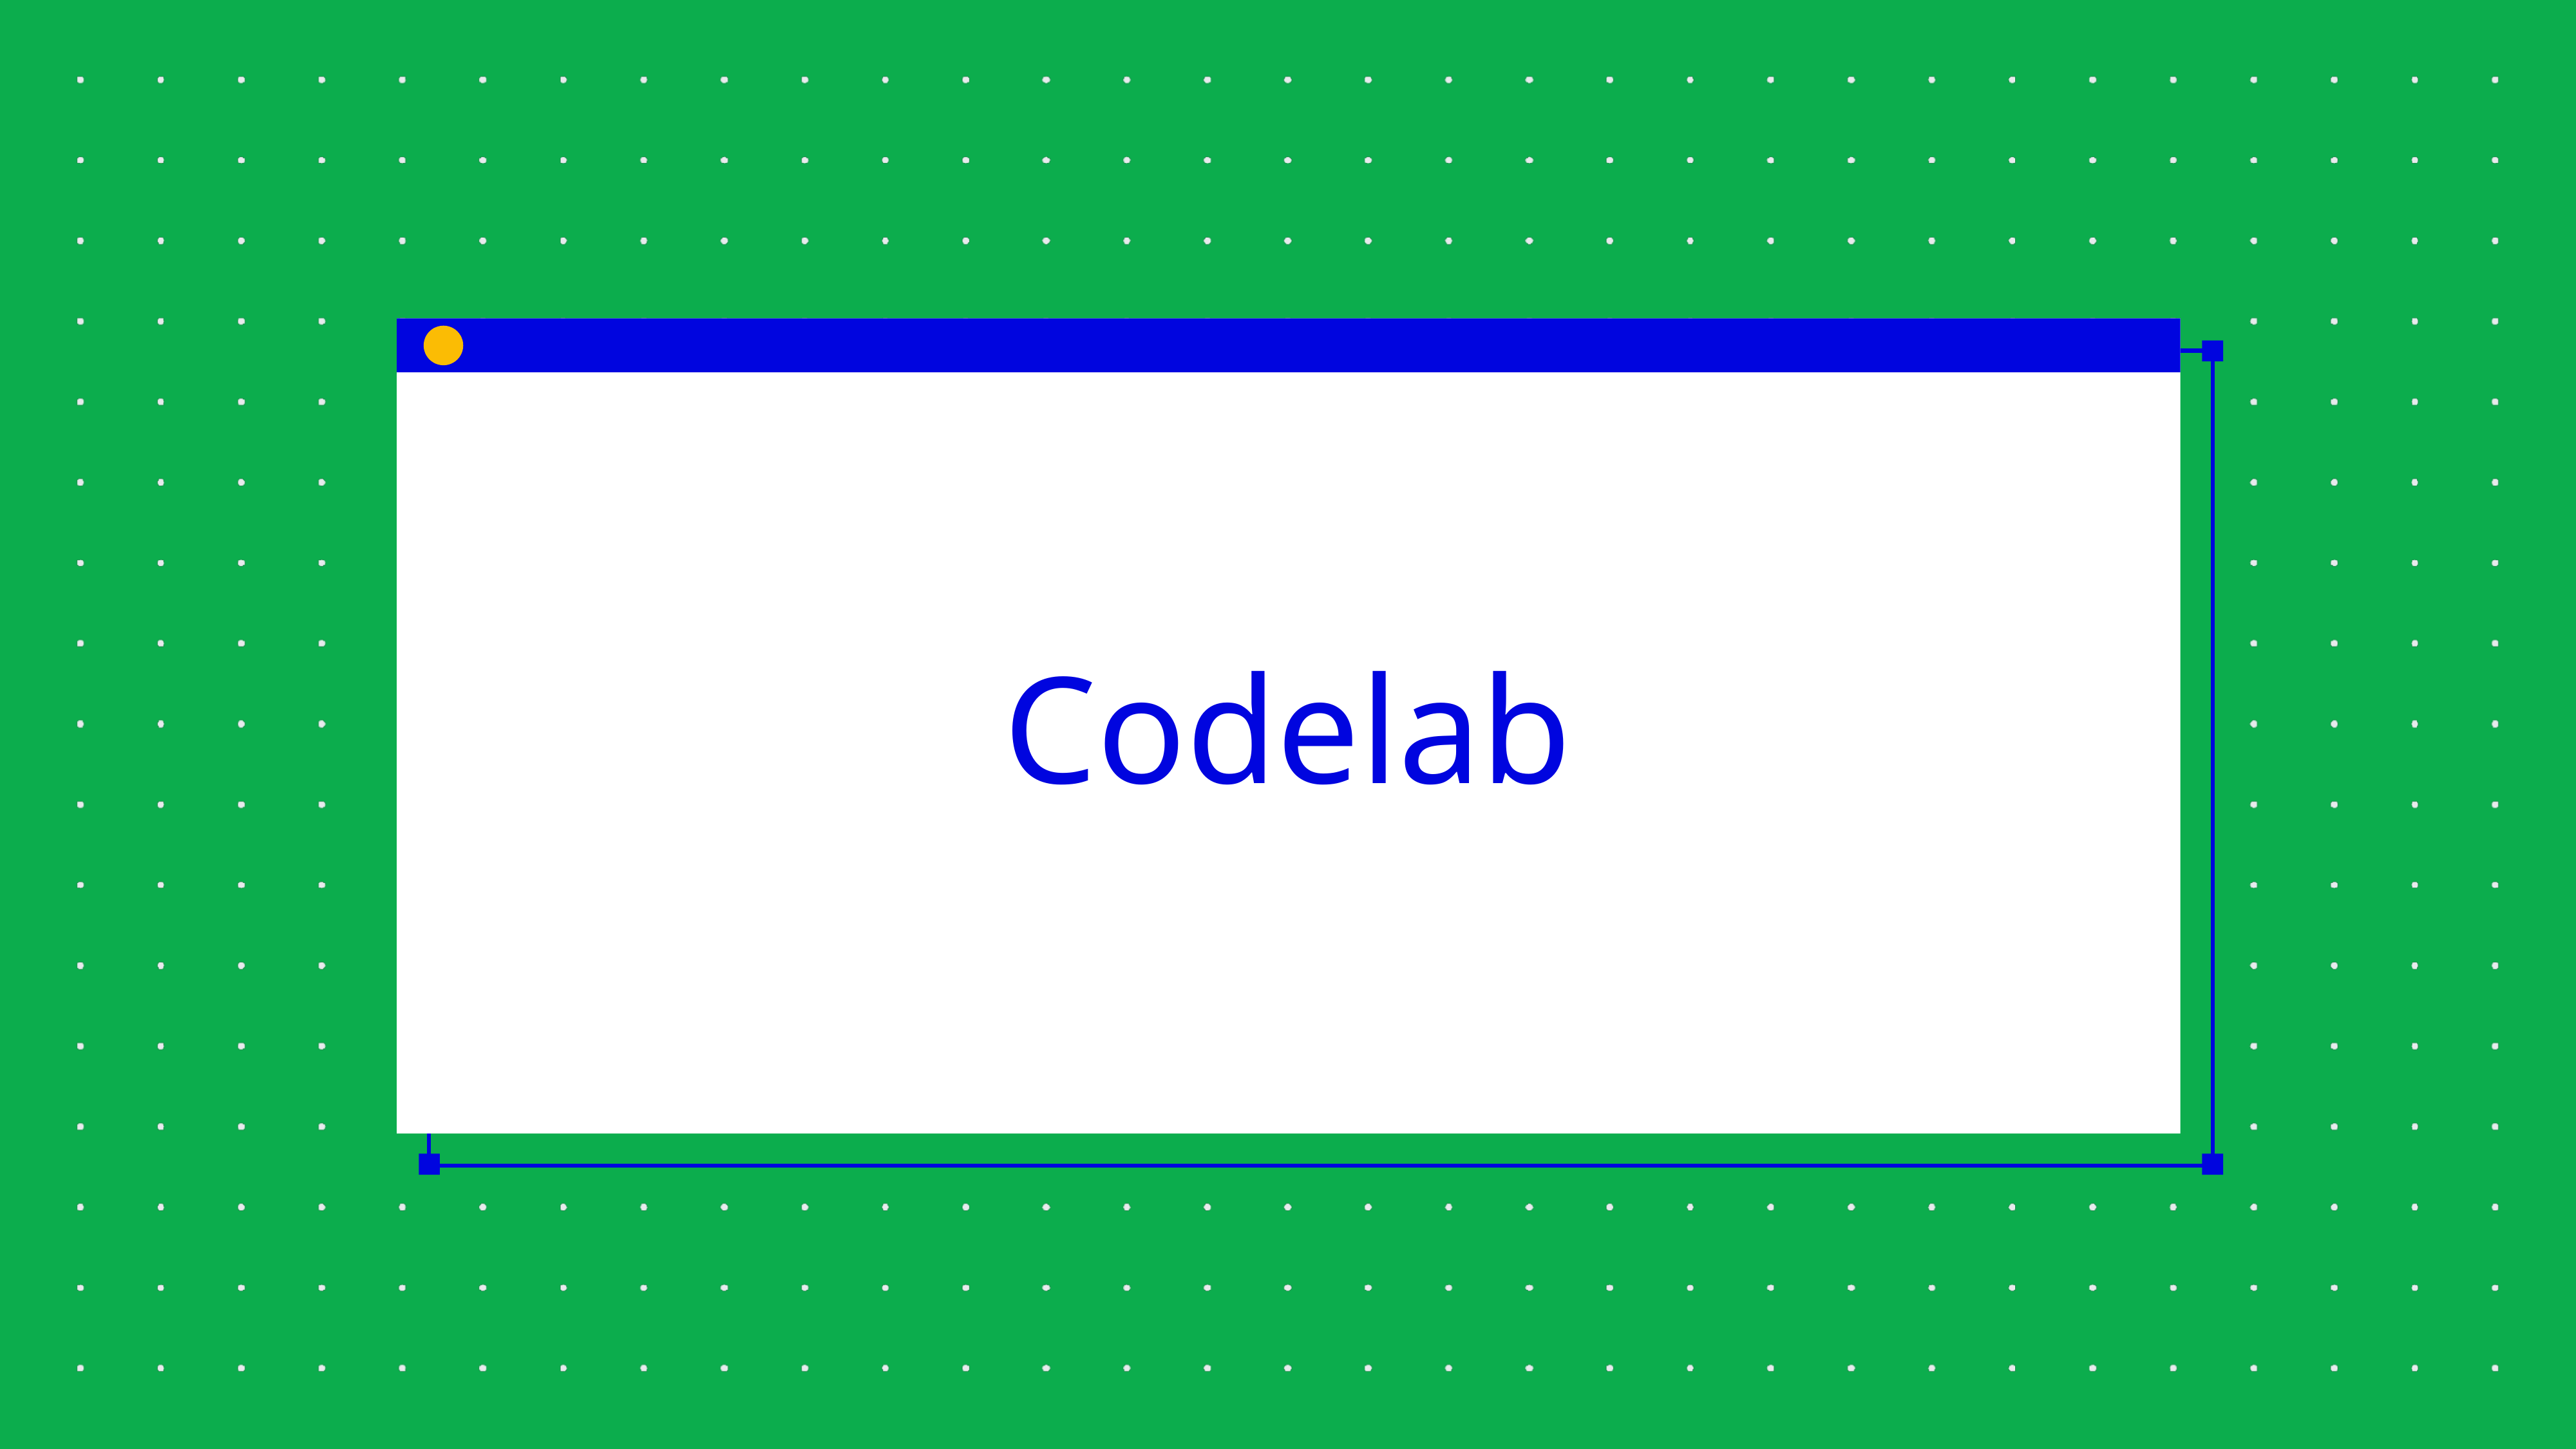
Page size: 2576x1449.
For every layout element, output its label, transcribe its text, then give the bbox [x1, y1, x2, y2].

title Codelab [624, 665, 1952, 784]
picture [0, 0, 2576, 1449]
